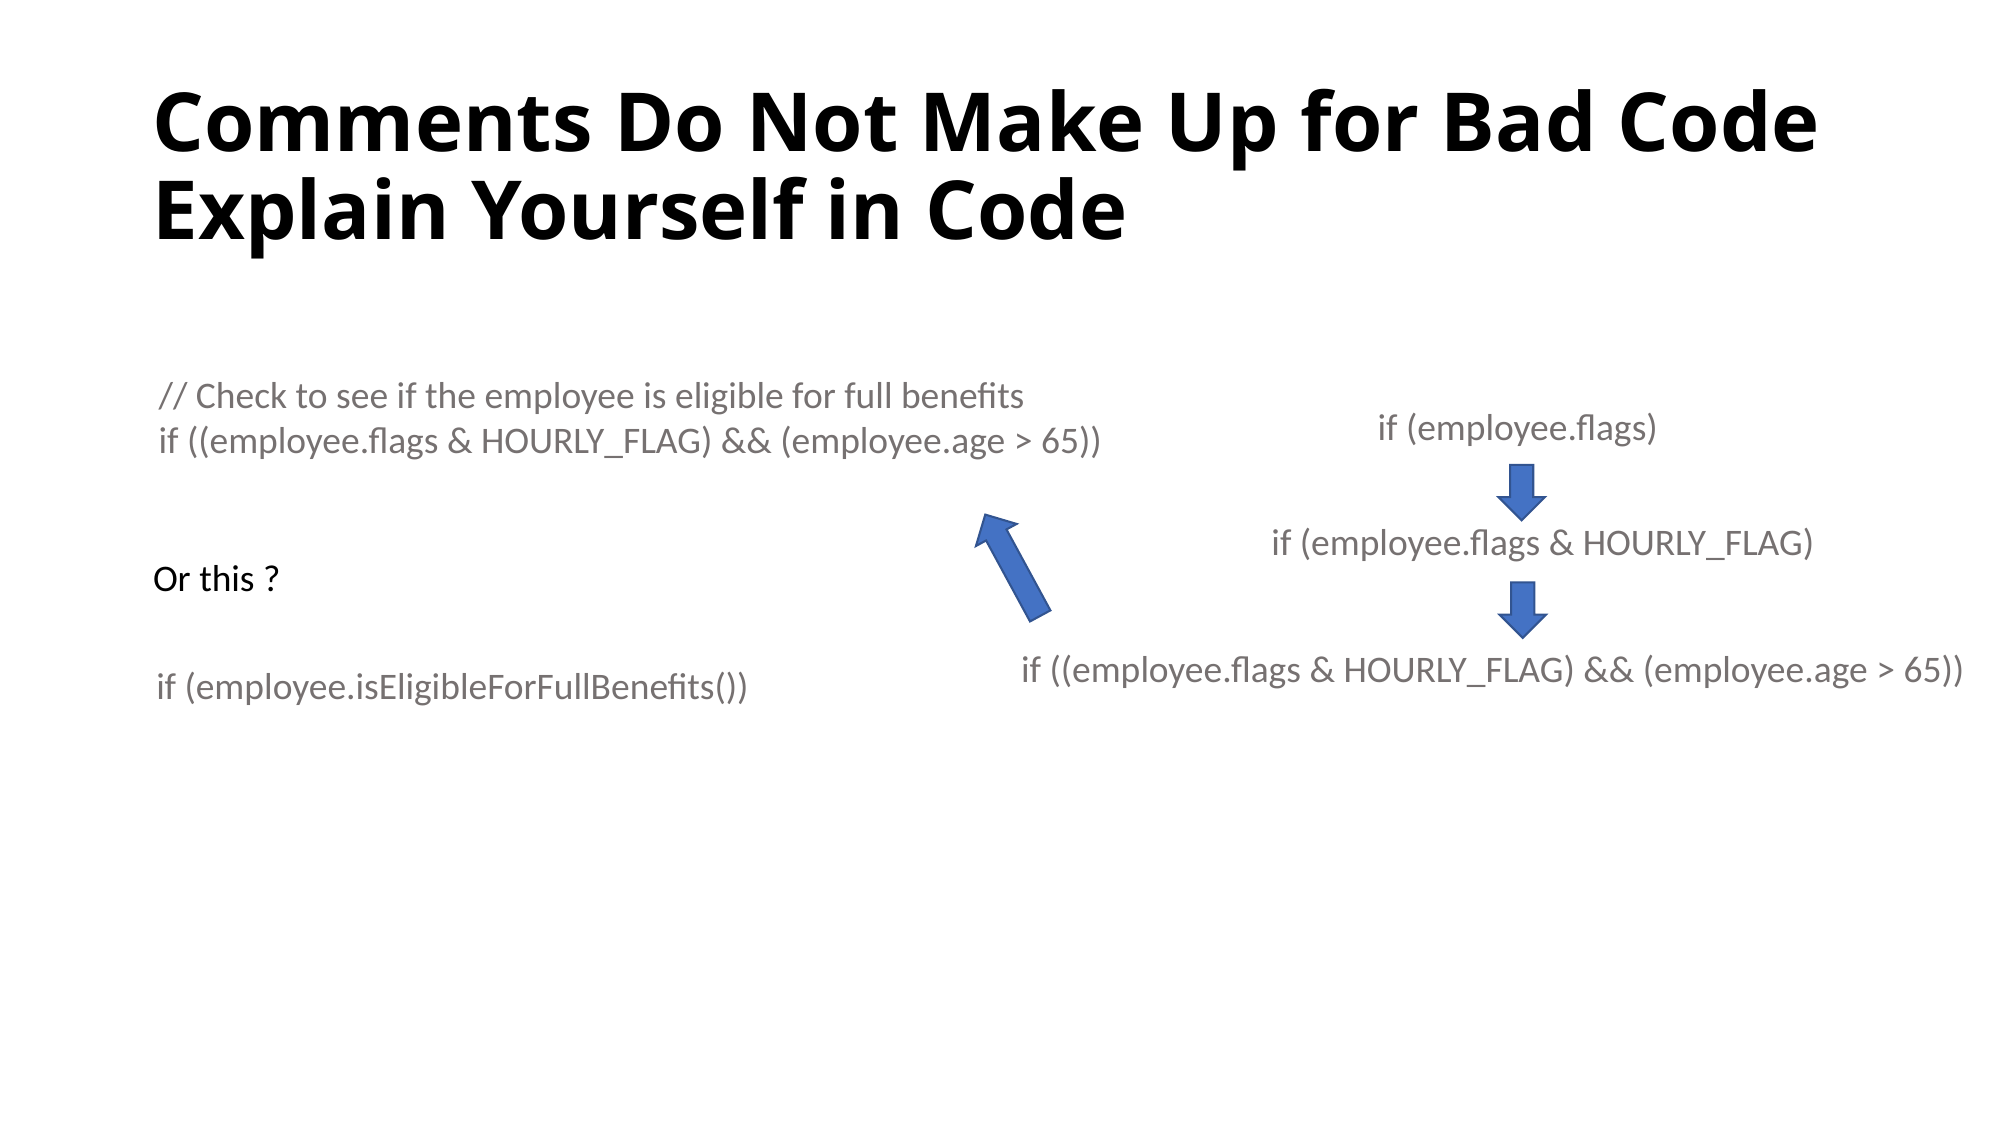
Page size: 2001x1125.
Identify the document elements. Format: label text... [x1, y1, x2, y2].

text_box Or this ? [138, 546, 296, 607]
text_box [974, 513, 1037, 582]
title Comments Do Not Make Up for Bad Code Explain Yourself in Code [137, 59, 1863, 278]
text_box if (employee.isEligibleForFullBenefits()) [141, 654, 773, 760]
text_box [999, 582, 1995, 699]
text_box if (employee.flags) [1362, 395, 1673, 464]
text_box // Check to see if the employee is eligible for full benefits if ((employee.flags & HOURLY_FLAG) && (employee.age > 65)) [143, 363, 1126, 514]
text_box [1253, 464, 1834, 572]
